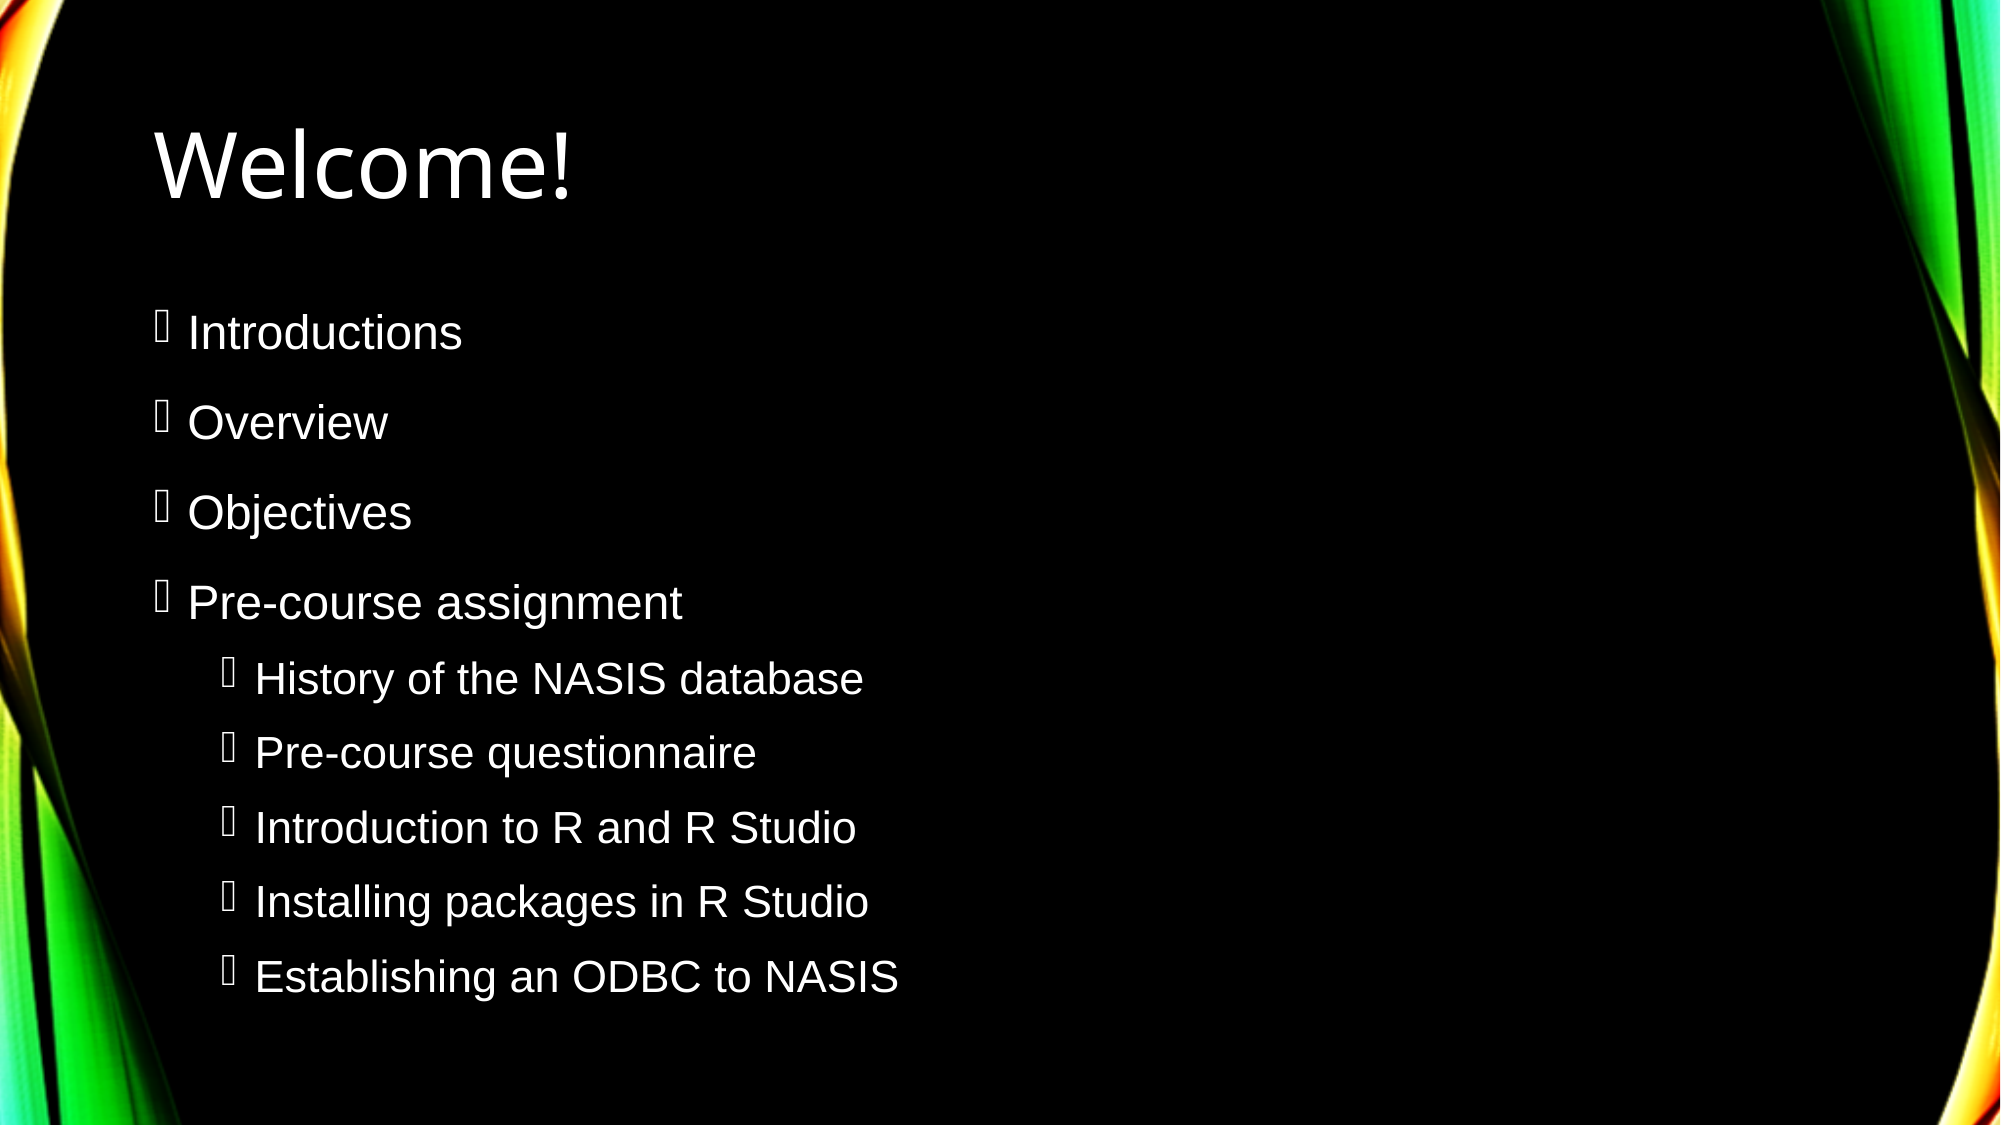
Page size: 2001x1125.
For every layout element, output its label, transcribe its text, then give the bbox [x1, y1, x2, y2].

title Welcome! [138, 60, 1864, 278]
picture [1810, 0, 2001, 1125]
list Introductions Overview Objectives Pre-course assignment History of the NASIS database Pre-course questionnaire Introduction to R and R Studio Installing packages in R Studio Establishing an ODBC to NASIS [138, 299, 1864, 1014]
picture [0, 0, 190, 1125]
